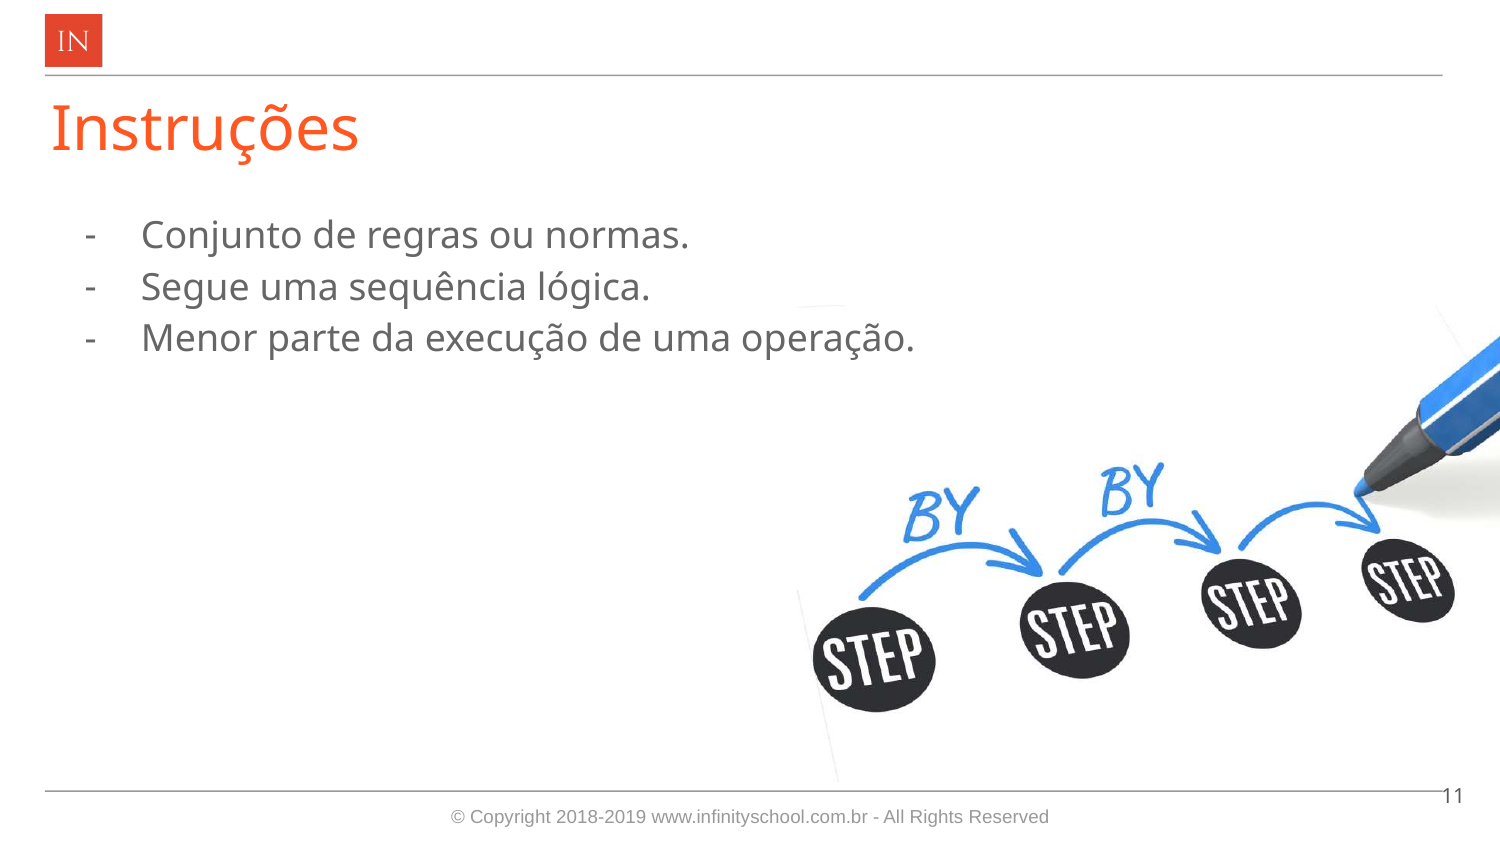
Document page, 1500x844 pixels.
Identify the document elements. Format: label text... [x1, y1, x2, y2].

picture [797, 305, 1500, 782]
slide_number <número> [1389, 790, 1480, 830]
text_box Conjunto de regras ou normas. Segue uma sequência lógica. Menor parte da execução de uma operação. [51, 189, 1449, 750]
picture [44, 14, 109, 74]
title Instruções [51, 72, 1449, 167]
